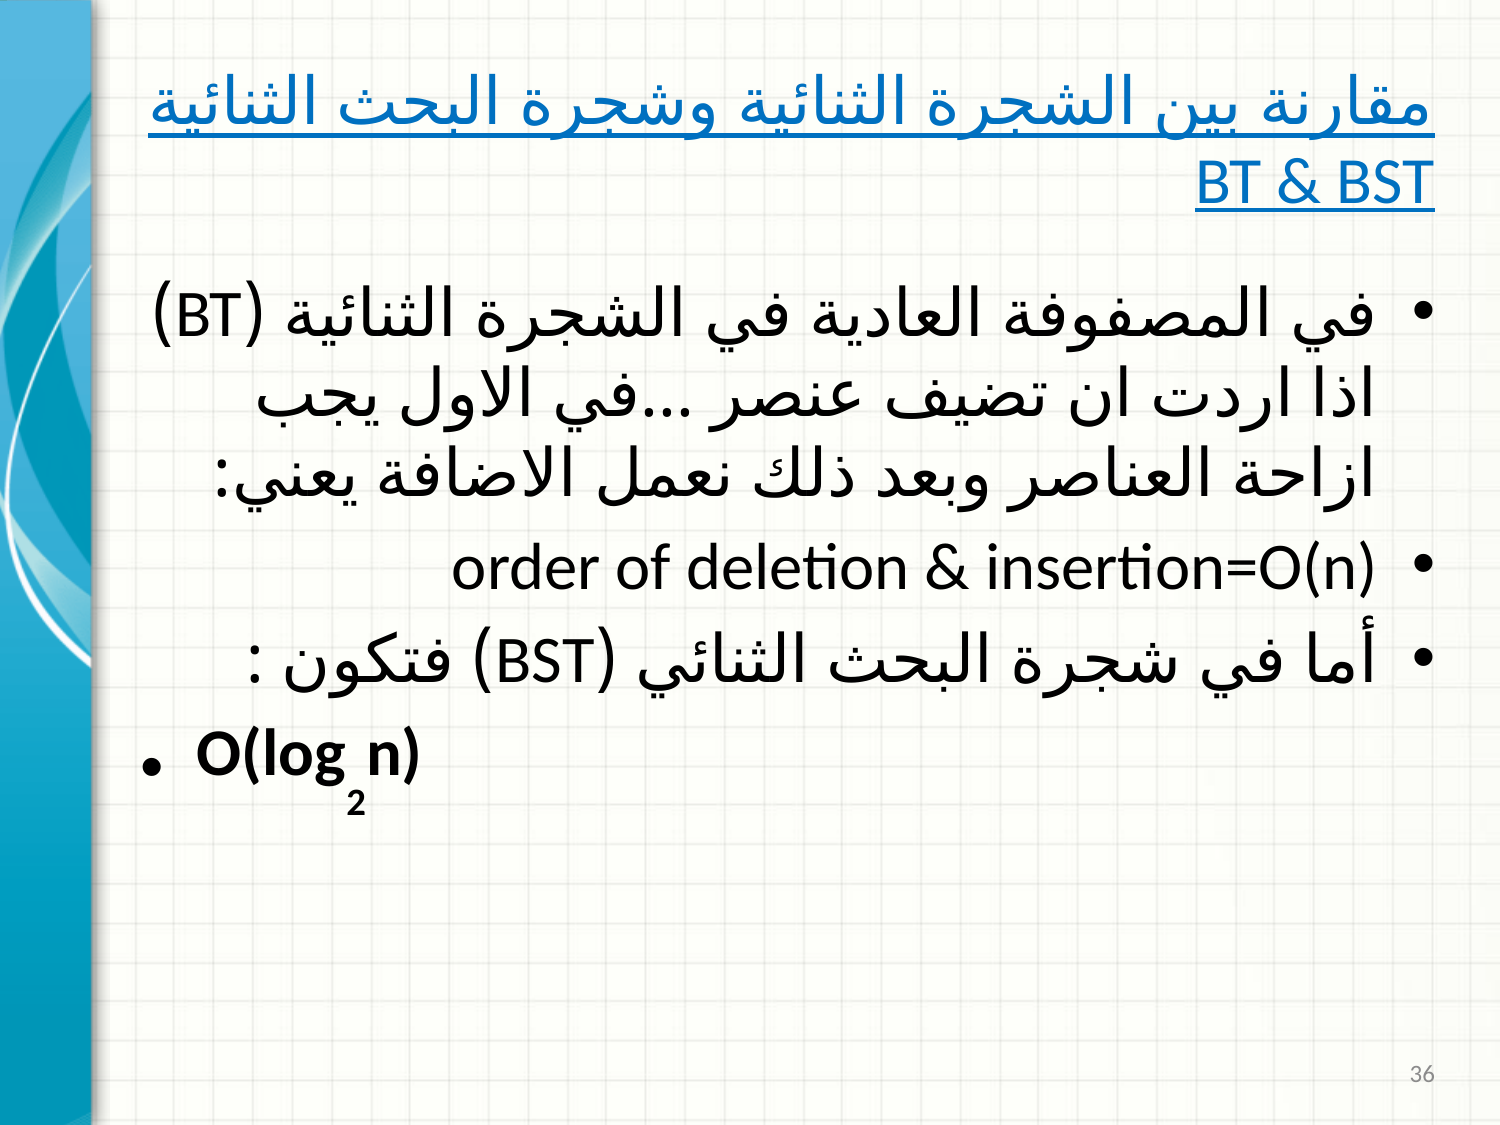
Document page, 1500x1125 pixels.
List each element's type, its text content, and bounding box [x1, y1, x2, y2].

list في المصفوفة العادية في الشجرة الثنائية (BT) اذا اردت ان تضيف عنصر ...في الاول يجب ازاحة العناصر وبعد ذلك نعمل الاضافة يعني: order of deletion & insertion=O(n) أما في شجرة البحث الثنائي (BST) فتكون : O(log2n) [125, 261, 1450, 967]
slide_number 36 [1100, 1042, 1450, 1103]
picture [0, 0, 1500, 1125]
title مقارنة بين الشجرة الثنائية وشجرة البحث الثنائية BT & BST [125, 44, 1450, 232]
